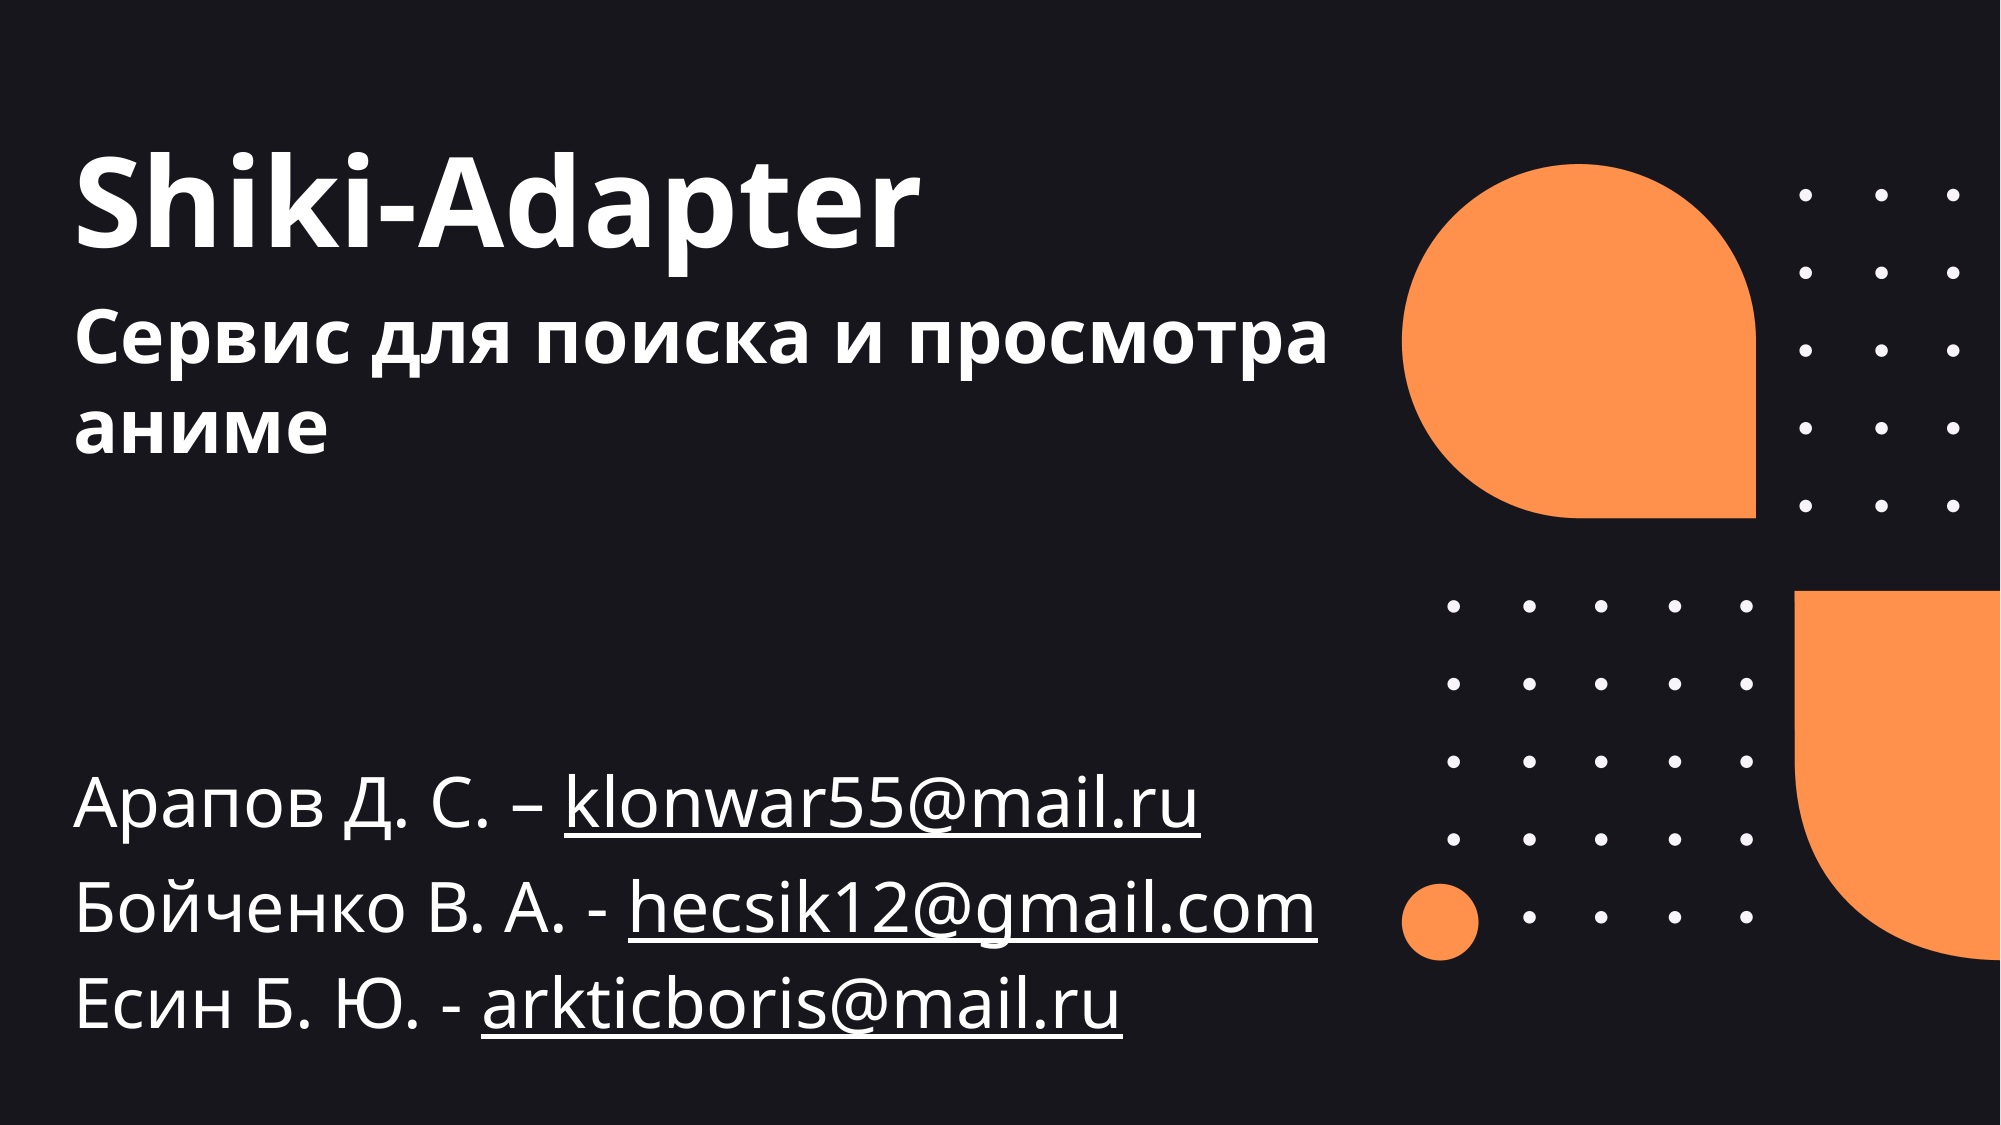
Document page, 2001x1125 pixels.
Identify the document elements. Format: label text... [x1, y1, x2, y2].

text_box Арапов Д. С. – klonwar55@mail.ru Бойченко В. А. - hecsik12@gmail.com Есин Б. Ю. - arkticboris@mail.ru [58, 751, 1390, 1056]
picture [0, 0, 2001, 1125]
text_box Shiki-Adapter [58, 114, 1390, 280]
text_box Сервис для поиска и просмотра аниме [58, 281, 1390, 477]
